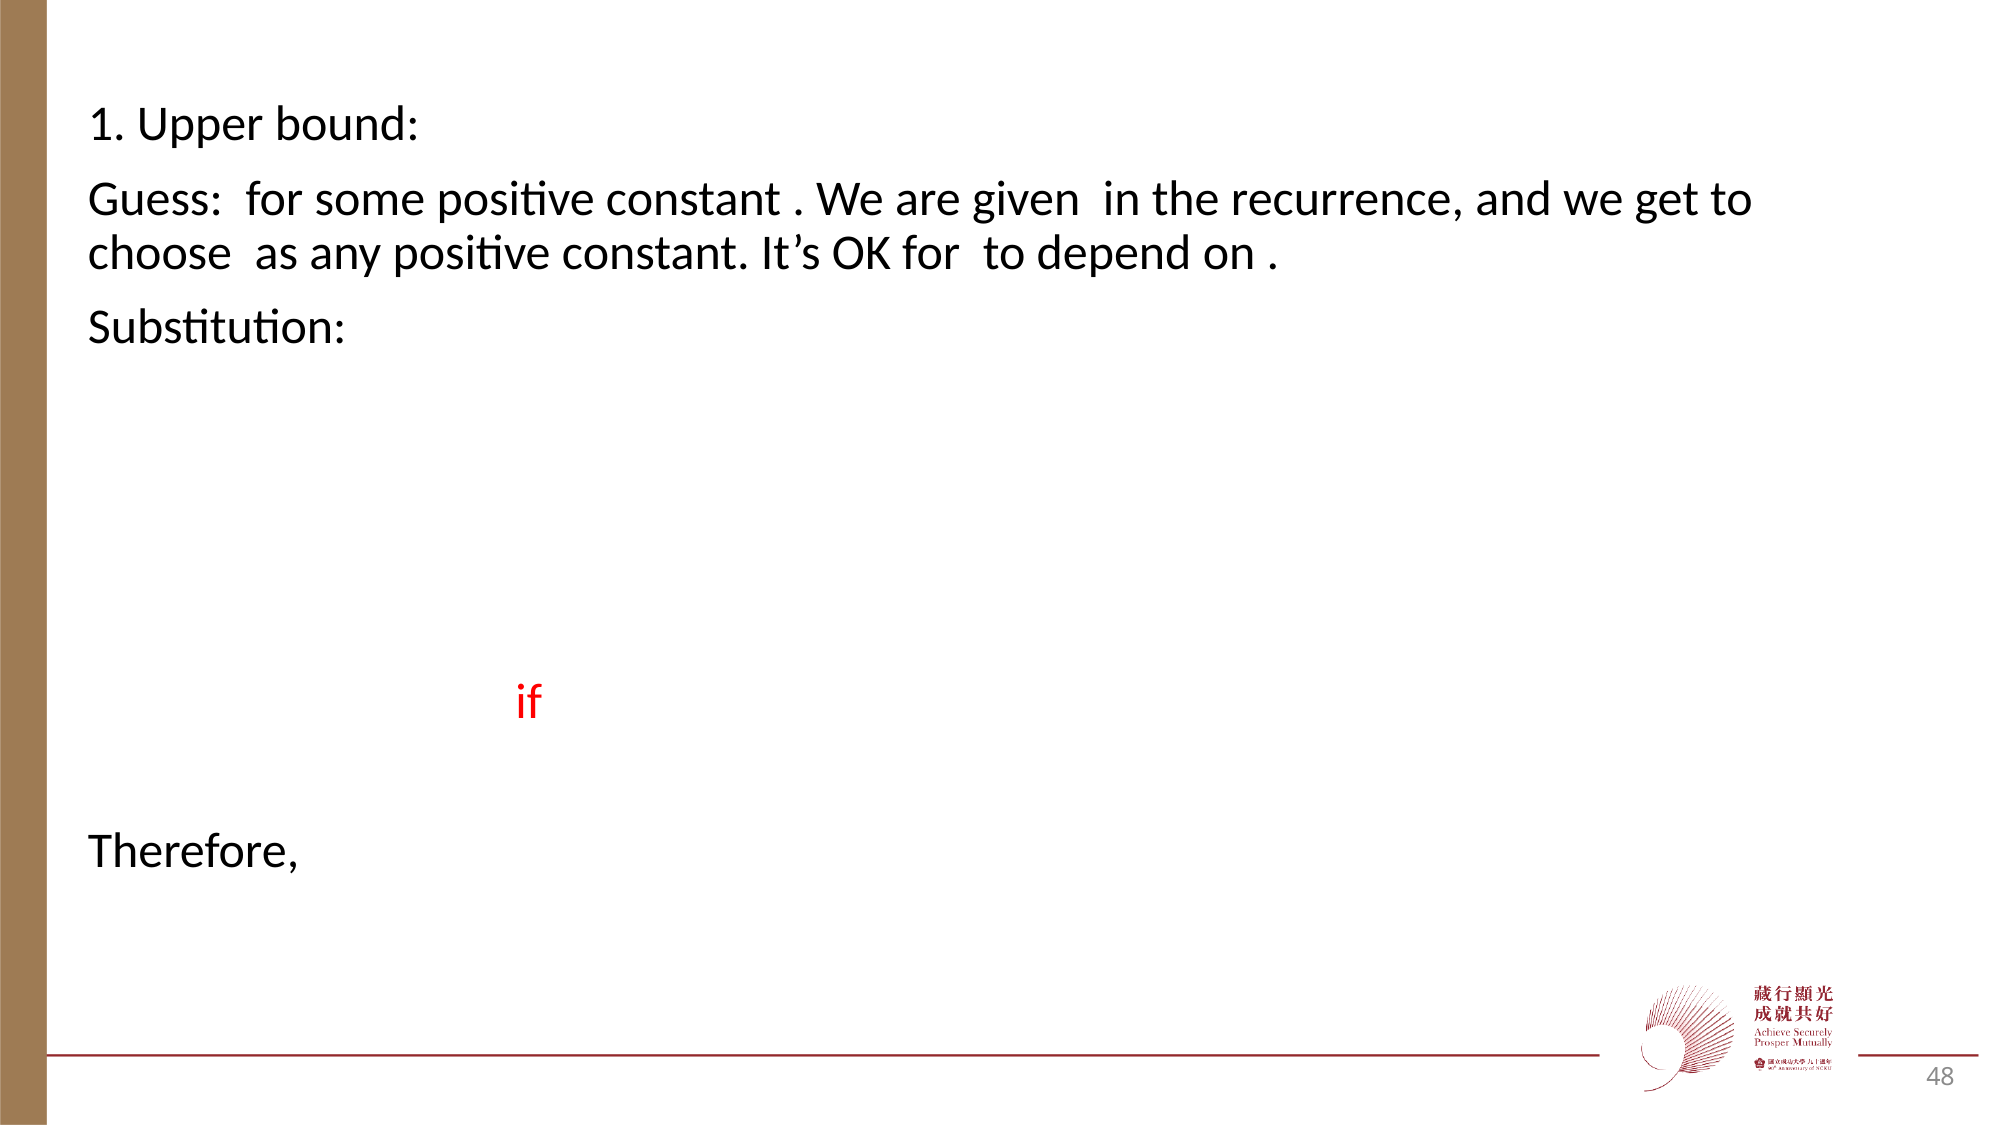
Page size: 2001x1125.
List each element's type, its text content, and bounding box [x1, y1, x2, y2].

picture [0, 0, 2000, 1125]
slide_number 48 [1880, 1047, 1970, 1108]
